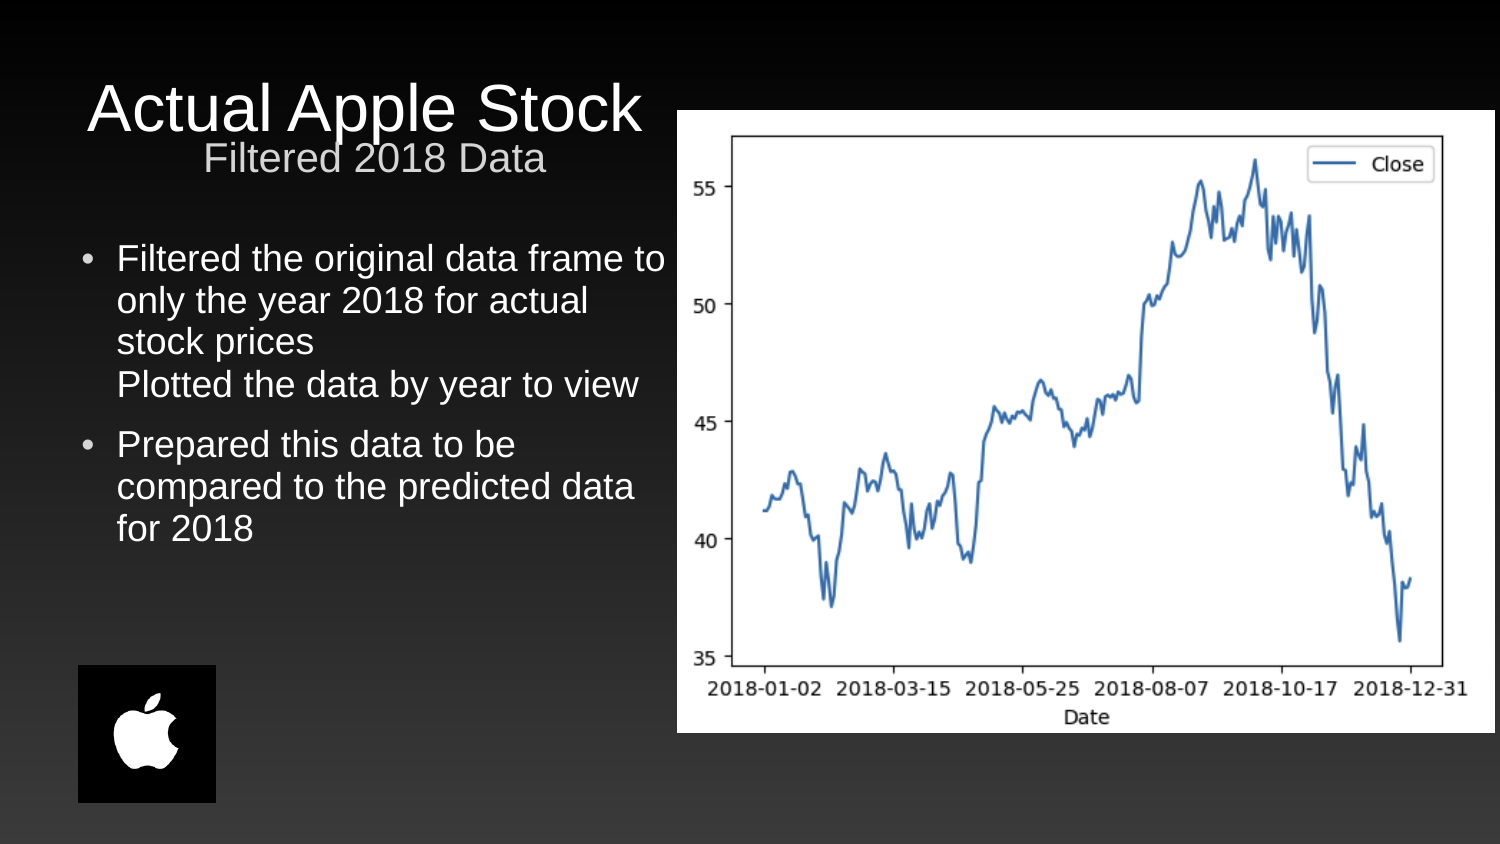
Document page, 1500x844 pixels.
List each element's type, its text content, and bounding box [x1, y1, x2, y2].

list Filtered 2018 Data [78, 131, 672, 194]
title Actual Apple Stock [78, 51, 672, 131]
picture [677, 110, 1495, 734]
picture [77, 665, 216, 804]
list Filtered the original data frame to only the year 2018 for actual stock prices Plotted the data by year to view Prepared this data to be compared to the predicted data for 2018 [78, 233, 672, 753]
